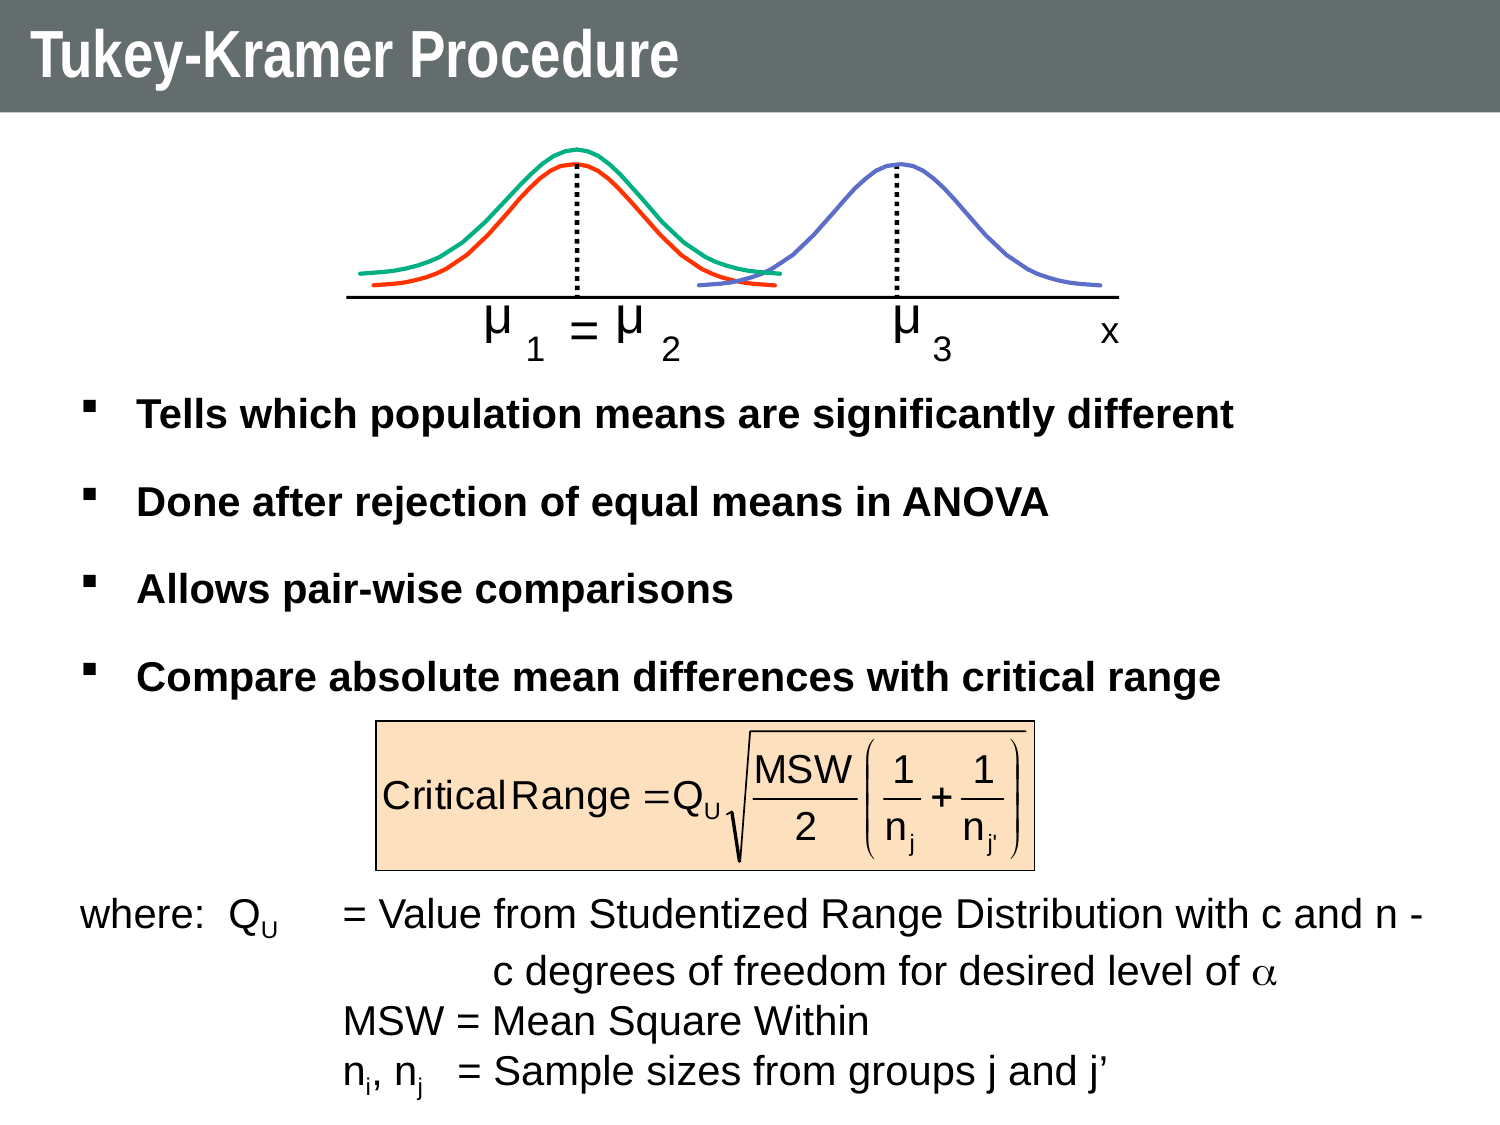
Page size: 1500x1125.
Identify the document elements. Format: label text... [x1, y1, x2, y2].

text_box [376, 721, 1034, 871]
title Tukey-Kramer Procedure [0, 0, 1500, 117]
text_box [346, 149, 1140, 388]
text_box Tells which population means are significantly different Done after rejection of equal means in ANOVA Allows pair-wise comparisons Compare absolute mean differences with critical range where: QU = Value from Studentized Range Distribution with c and n - c degrees of freedom for desired level of  MSW = Mean Square Within ni, nj = Sample sizes from groups j and j’ [65, 291, 1468, 1108]
